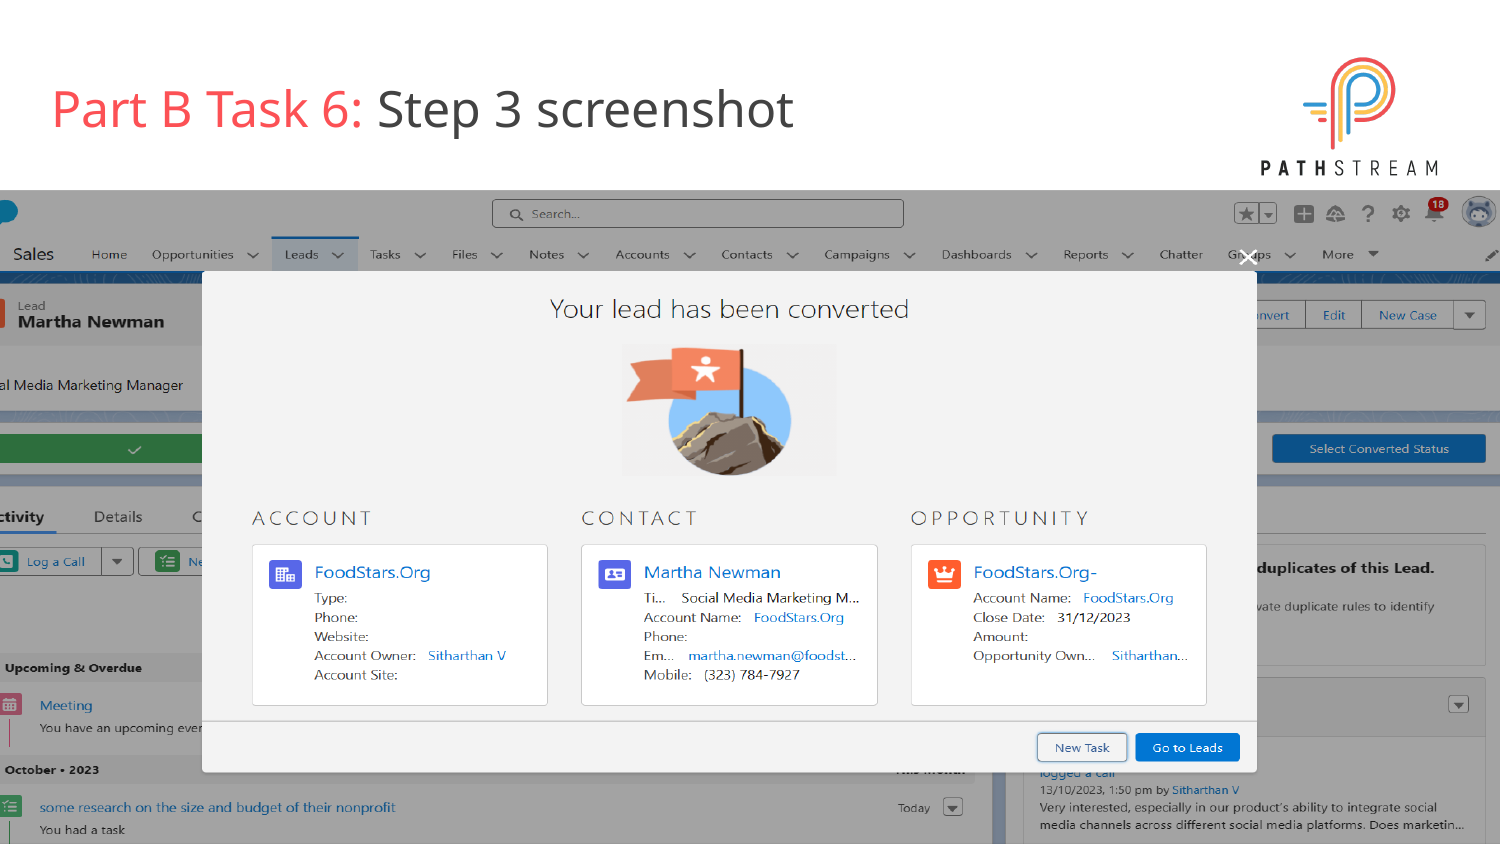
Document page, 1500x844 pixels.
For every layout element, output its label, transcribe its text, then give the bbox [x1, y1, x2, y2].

picture [0, 0, 1500, 844]
title Part B Task 6: Step 3 screenshot [36, 62, 1067, 170]
